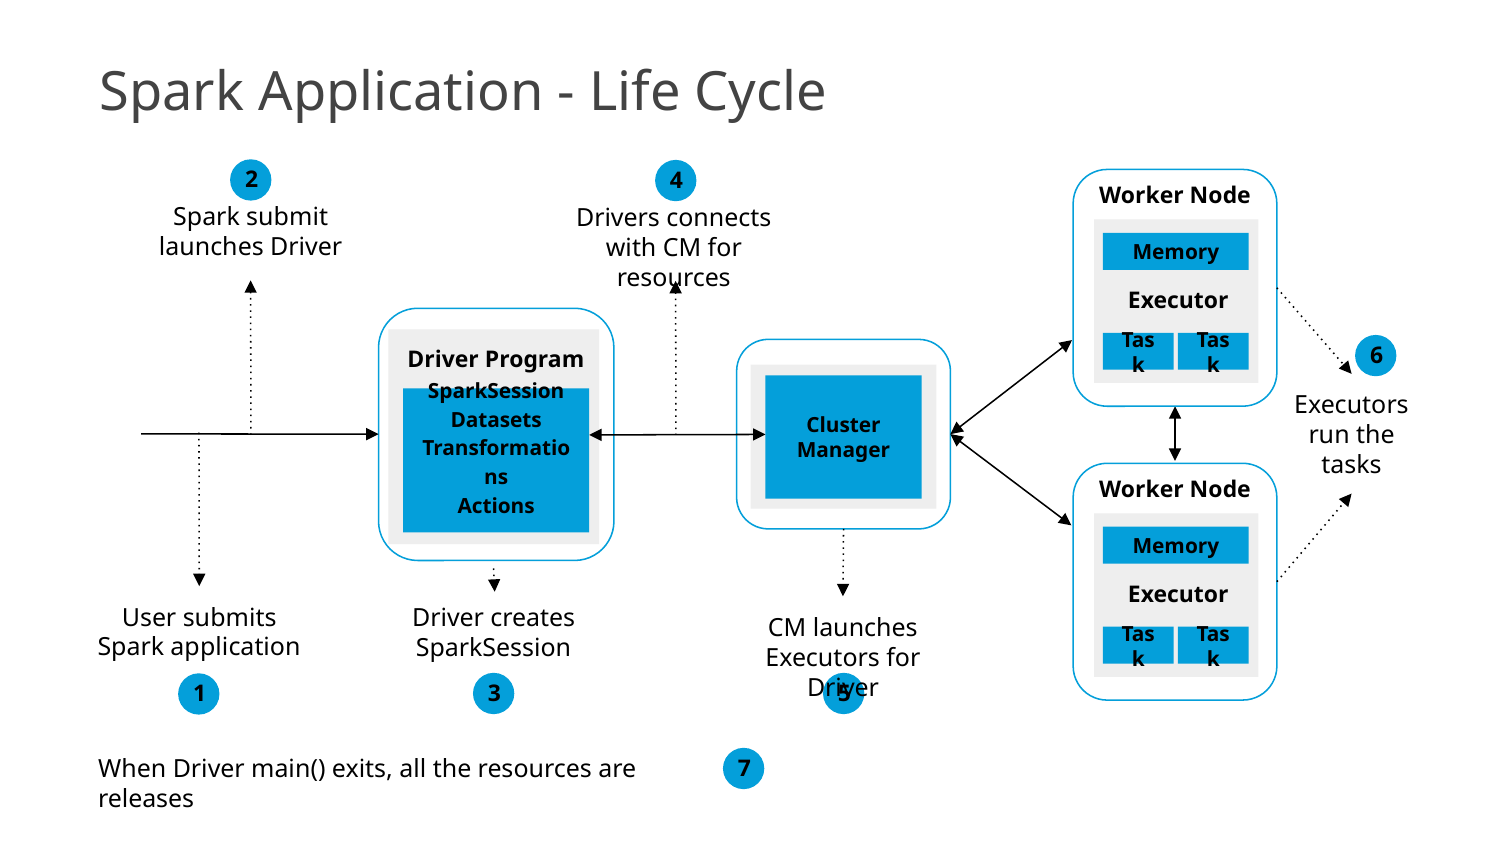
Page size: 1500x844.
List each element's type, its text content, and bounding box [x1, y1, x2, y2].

text_box Executor [1105, 566, 1252, 622]
text_box CM launches Executors for Driver [717, 596, 969, 717]
text_box [750, 364, 937, 509]
text_box When Driver main() exits, all the resources are releases [83, 737, 737, 828]
text_box [388, 329, 600, 545]
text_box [822, 664, 865, 723]
text_box [736, 339, 945, 529]
text_box Driver Program [390, 330, 602, 386]
text_box Worker Node [1068, 166, 1282, 222]
text_box Drivers connects with CM for resources [537, 186, 811, 307]
text_box Task [1177, 332, 1249, 370]
text_box [1073, 222, 1277, 407]
text_box Executor [1105, 272, 1252, 328]
text_box Task [1102, 626, 1174, 664]
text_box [950, 433, 1072, 526]
text_box [1073, 516, 1277, 701]
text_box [722, 739, 765, 798]
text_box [654, 151, 697, 210]
text_box Memory [1102, 232, 1249, 270]
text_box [1276, 287, 1352, 375]
text_box User submits Spark application [81, 586, 317, 676]
text_box Driver creates SparkSession [375, 586, 612, 677]
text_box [1354, 326, 1397, 385]
text_box Task [1102, 332, 1174, 370]
text_box [1094, 516, 1259, 677]
text_box Task [1177, 626, 1249, 664]
text_box Memory [1102, 526, 1249, 564]
text_box Executors run the tasks [1278, 373, 1425, 494]
text_box Worker Node [1077, 460, 1278, 516]
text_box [229, 150, 272, 210]
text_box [950, 339, 1073, 433]
text_box Spark Application - Life Cycle [84, 58, 1226, 118]
text_box Spark submit launches Driver [133, 185, 369, 276]
text_box [378, 308, 614, 561]
text_box SparkSession Datasets Transformations Actions [403, 388, 590, 533]
text_box [1094, 222, 1259, 383]
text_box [177, 664, 220, 724]
text_box Cluster Manager [765, 375, 922, 499]
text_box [1276, 494, 1352, 582]
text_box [472, 664, 515, 723]
